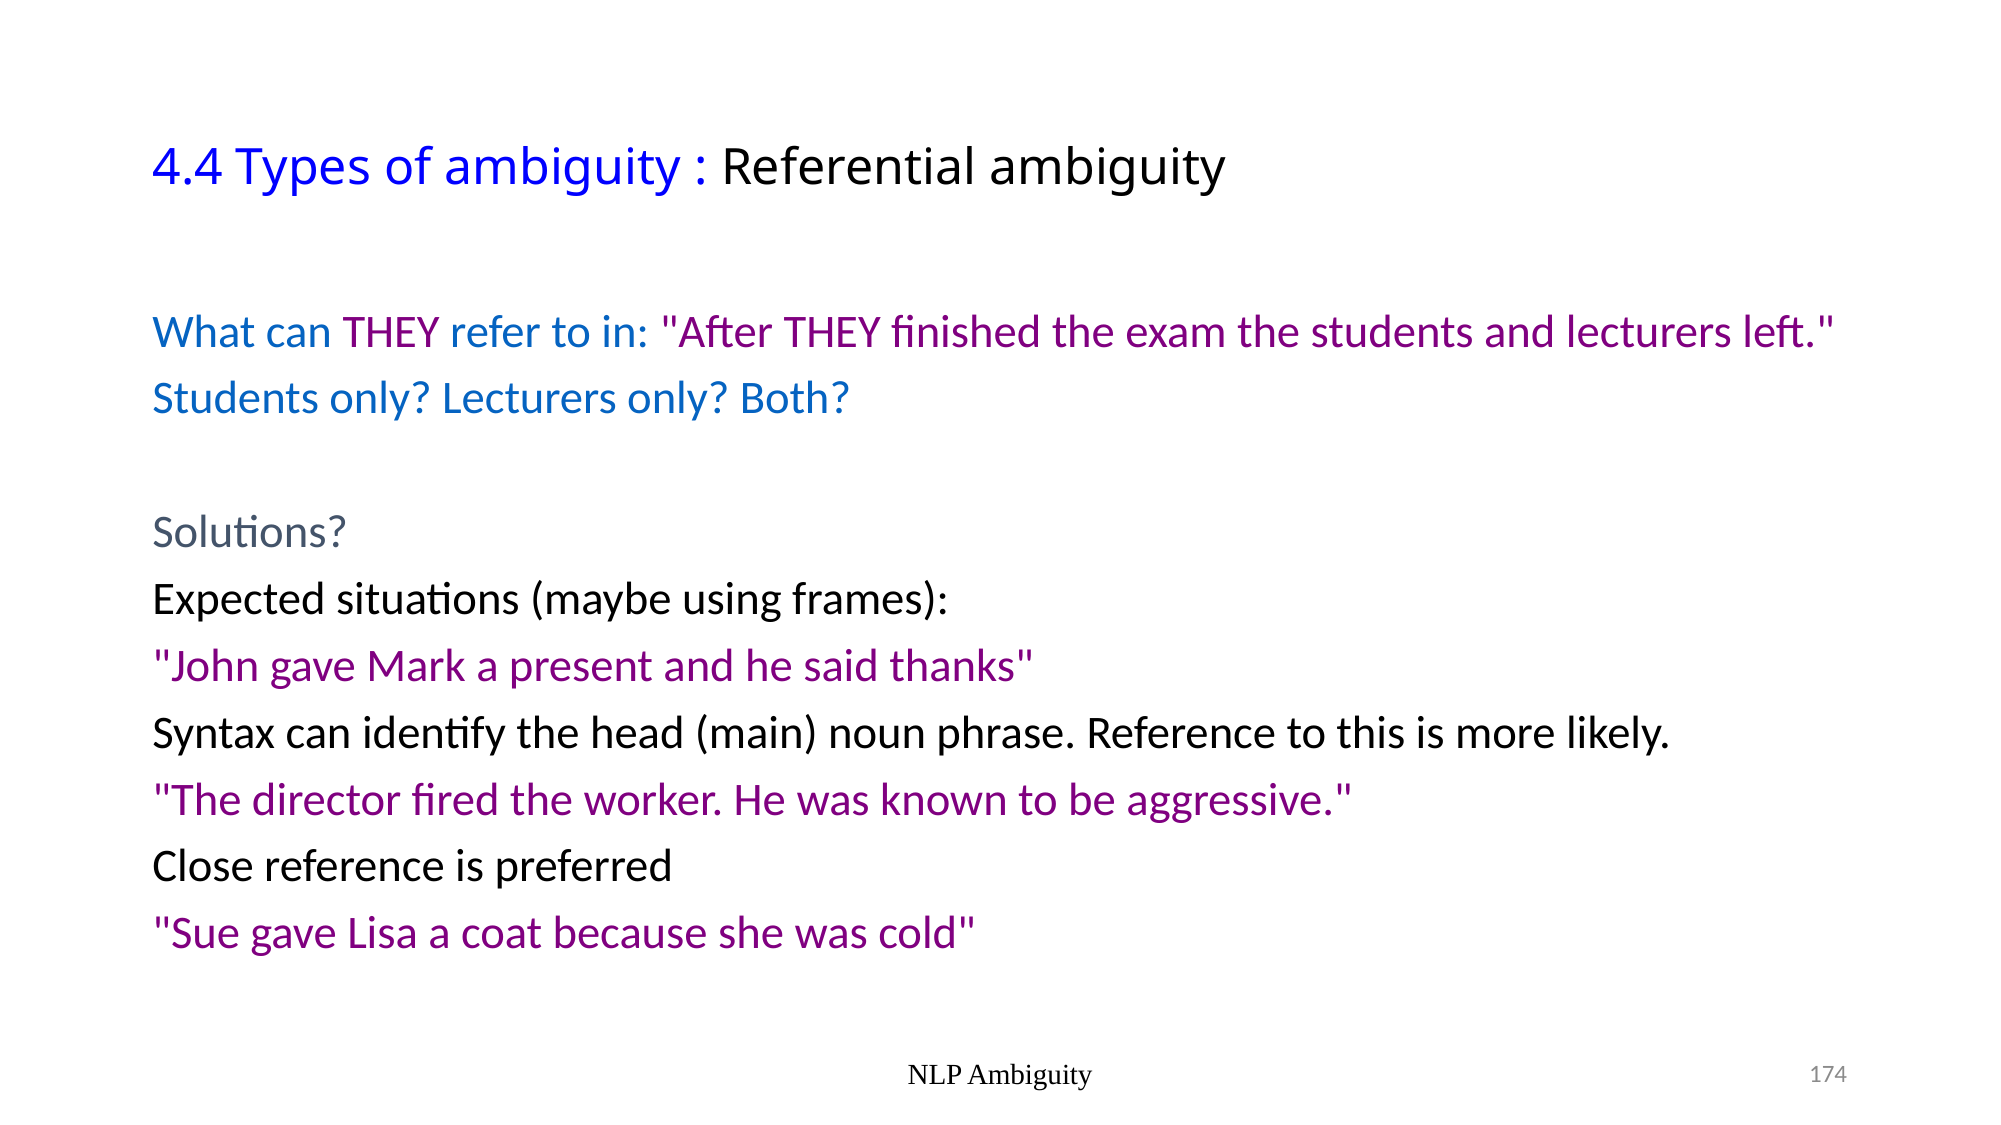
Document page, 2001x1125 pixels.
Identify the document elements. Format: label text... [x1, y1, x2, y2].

footer NLP Ambiguity [662, 1042, 1338, 1103]
list What can THEY refer to in: "After THEY finished the exam the students and lecturers left." Students only? Lecturers only? Both? Solutions? Expected situations (maybe using frames): "John gave Mark a present and he said thanks" Syntax can identify the head (main) noun phrase. Reference to this is more likely. "The director fired the worker. He was known to be aggressive." Close reference is preferred "Sue gave Lisa a coat because she was cold" [137, 299, 1863, 1014]
title 4.4 Types of ambiguity : Referential ambiguity [137, 59, 1863, 278]
slide_number 174 [1412, 1042, 1863, 1103]
